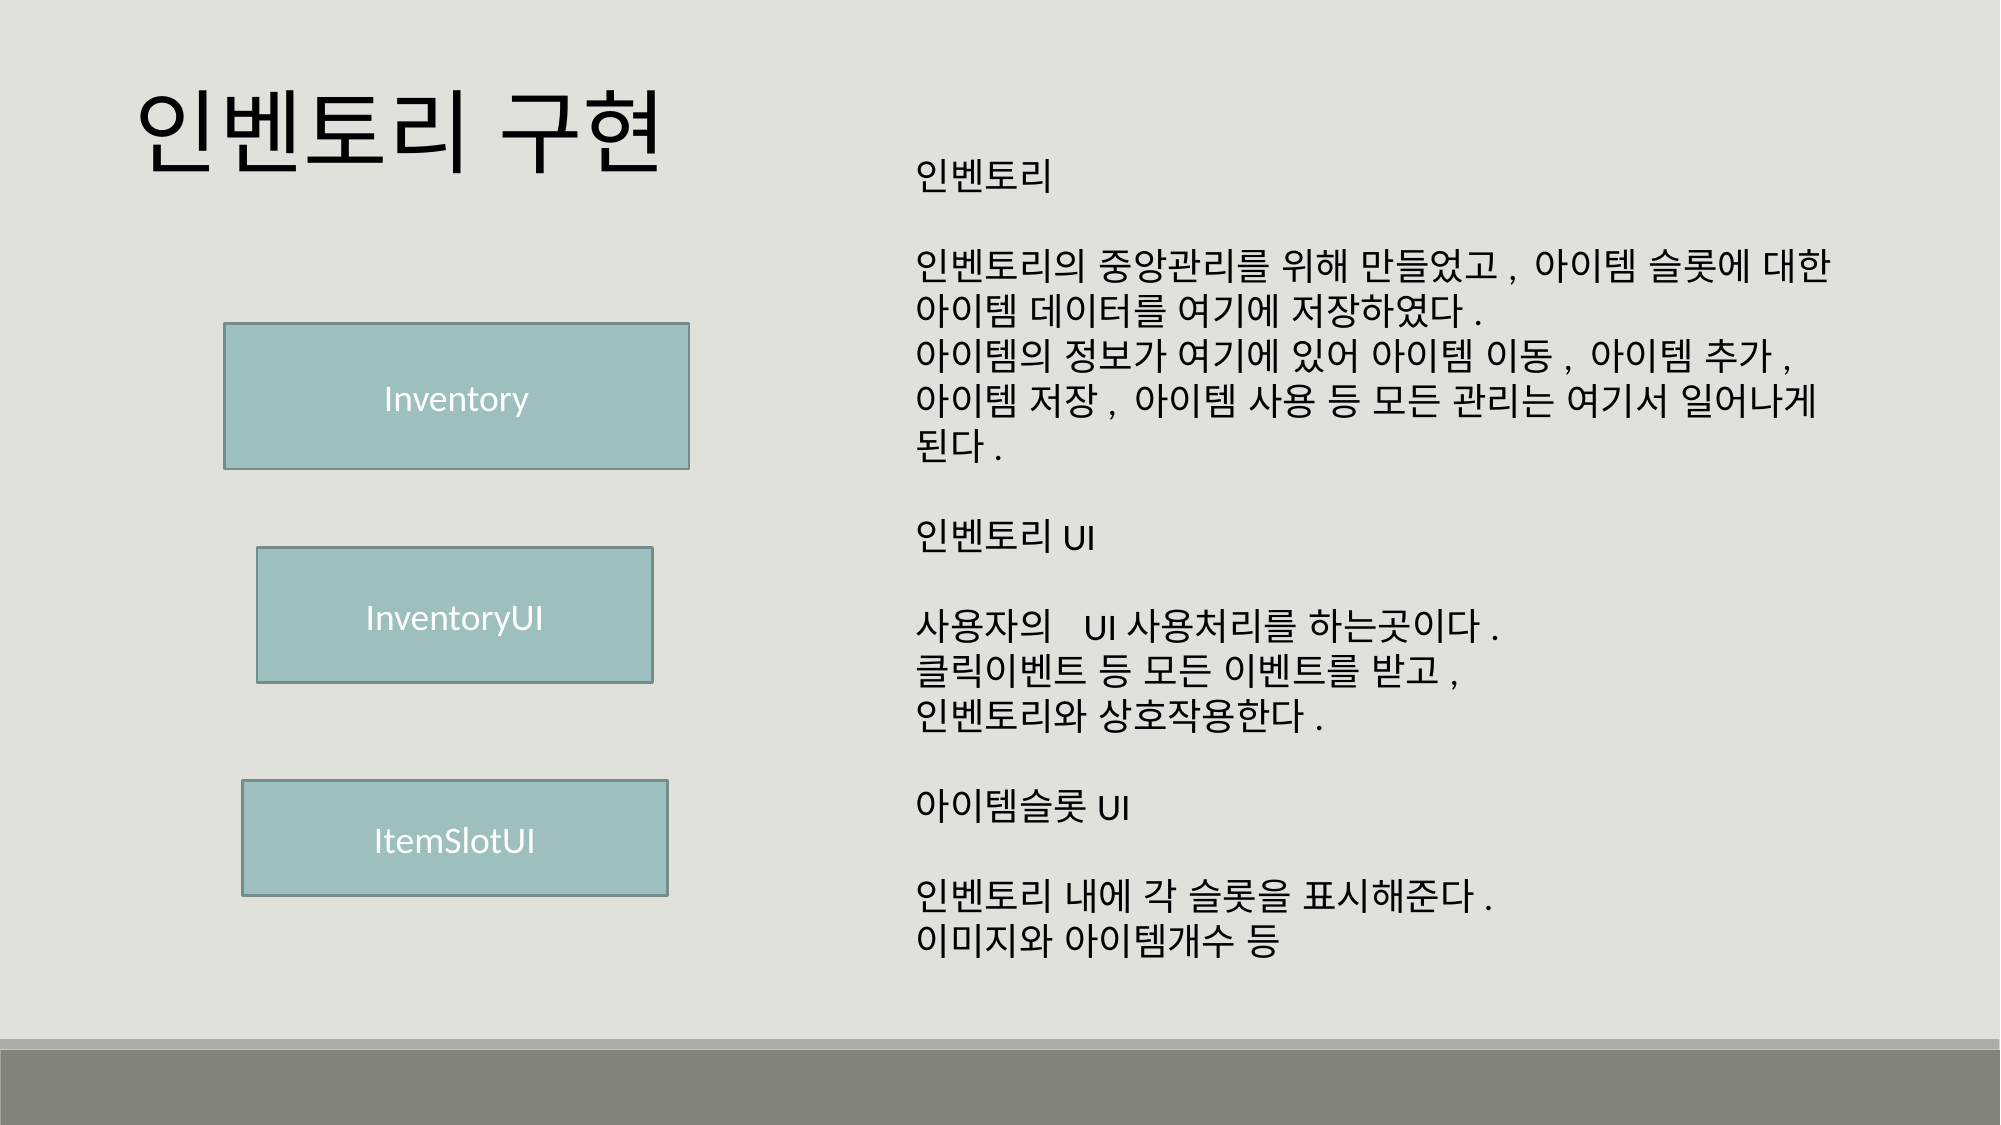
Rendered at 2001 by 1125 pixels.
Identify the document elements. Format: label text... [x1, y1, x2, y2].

text_box Inventory [223, 322, 690, 470]
text_box ItemSlotUI [241, 779, 669, 897]
text_box InventoryUI [256, 546, 654, 684]
text_box 인벤토리 인벤토리의 중앙관리를 위해 만들었고, 아이템 슬롯에 대한 아이템 데이터를 여기에 저장하였다. 아이템의 정보가 여기에 있어 아이템 이동, 아이템 추가, 아이템 저장, 아이템 사용 등 모든 관리는 여기서 일어나게 된다. 인벤토리UI 사용자의 UI사용처리를 하는곳이다. 클릭이벤트 등 모든 이벤트를 받고, 인벤토리와 상호작용한다. 아이템슬롯UI 인벤토리 내에 각 슬롯을 표시해준다. 이미지와 아이템개수 등 [900, 145, 1851, 971]
text_box 인벤토리 구현 [119, 67, 824, 193]
